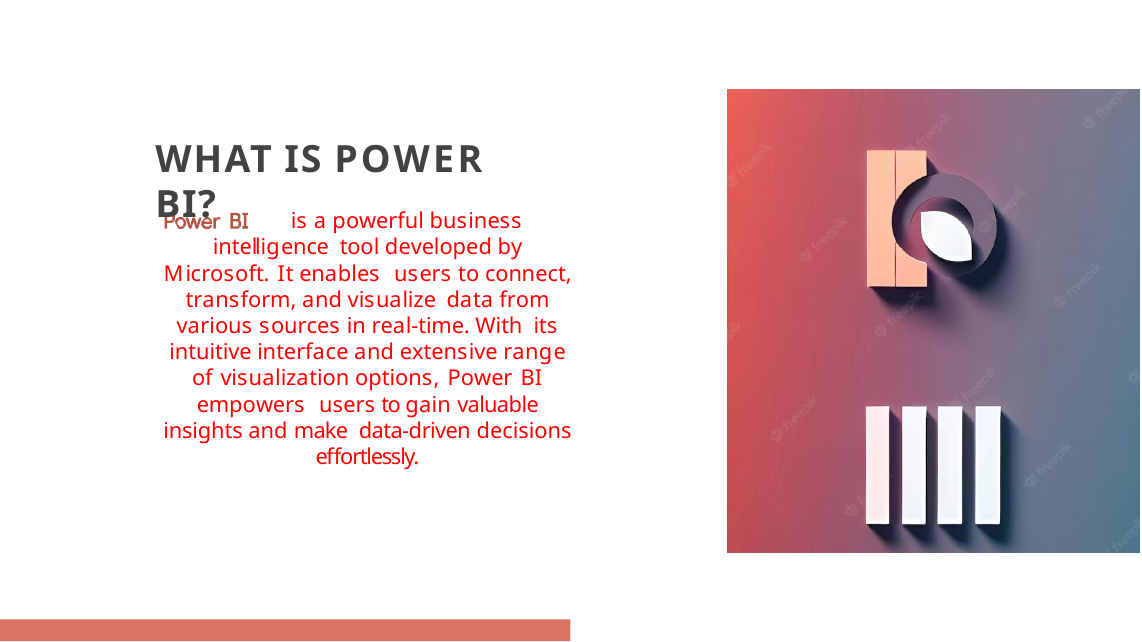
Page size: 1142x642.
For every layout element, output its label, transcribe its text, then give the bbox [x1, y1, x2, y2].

text_box is a powerful business intelligence tool developed by Microsoft. It enables users to connect, transform, and visualize data from various sources in real-time. With its intuitive interface and extensive range of visualization options, Power BI empowers users to gain valuable insights and make data-driven decisions effortlessly. [160, 204, 573, 469]
text_box [0, 619, 571, 642]
title WHAT IS POWER BI? [153, 133, 540, 243]
picture [727, 89, 1140, 553]
